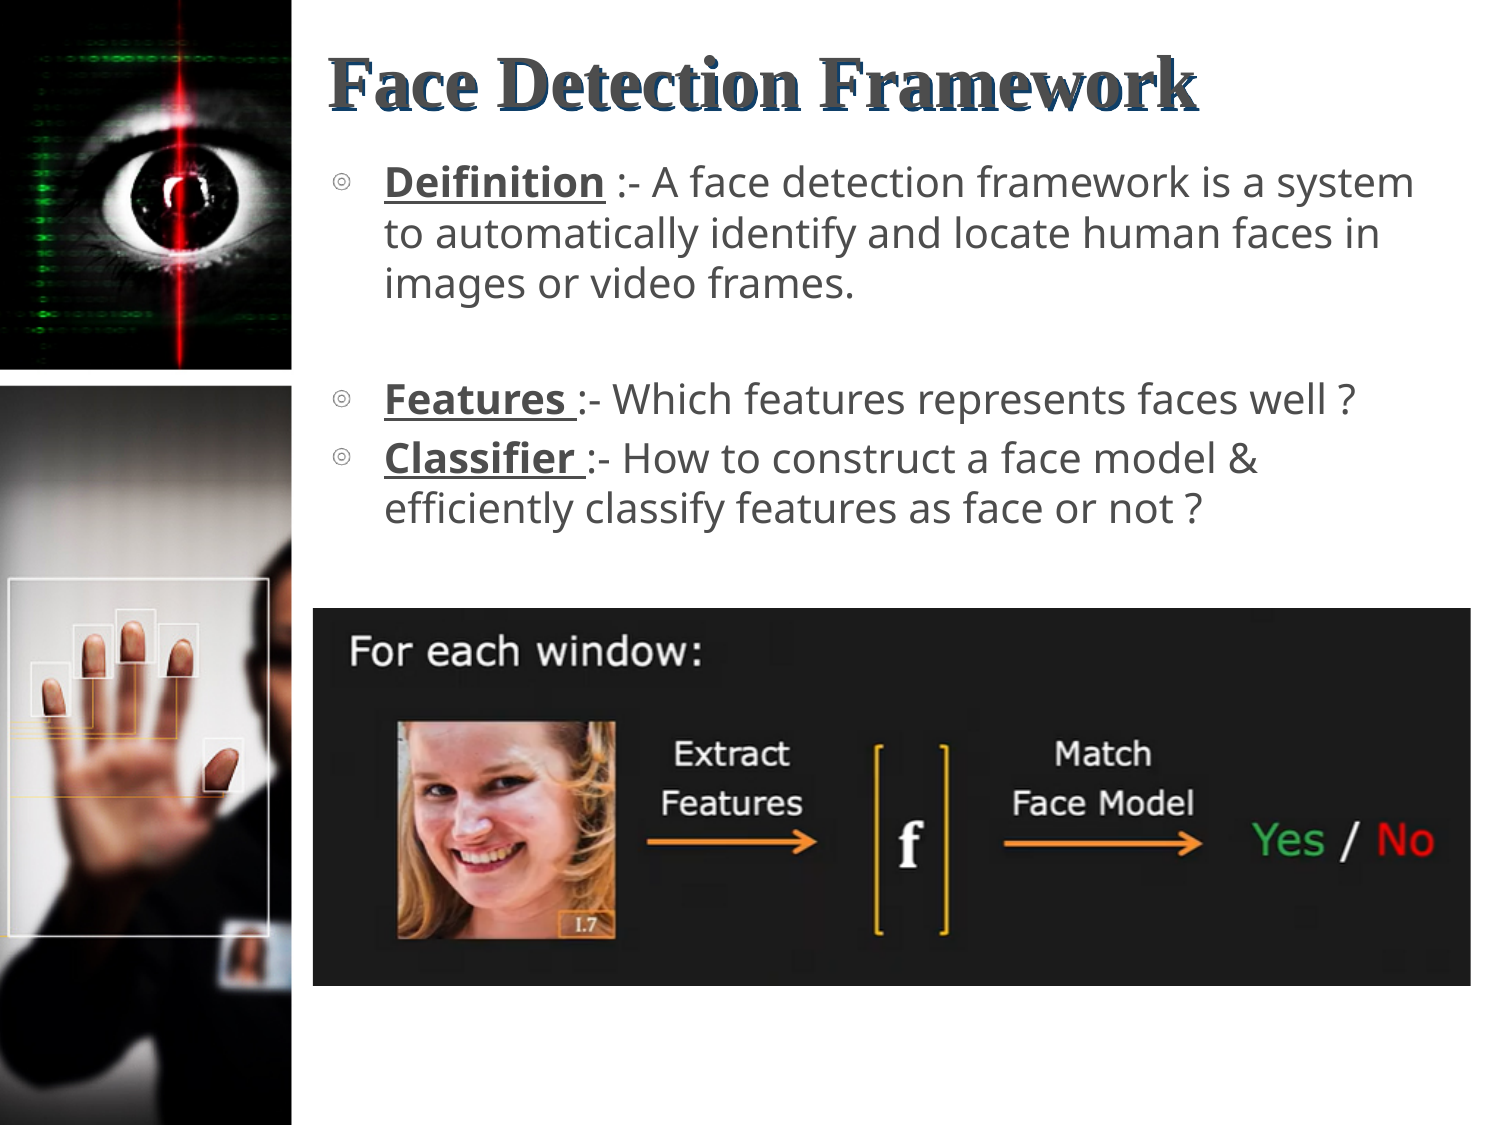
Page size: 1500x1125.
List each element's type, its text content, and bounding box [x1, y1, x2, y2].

picture [0, 0, 1500, 1125]
list Deifinition :- A face detection framework is a system to automatically identify and locate human faces in images or video frames. Features :- Which features represents faces well ? Classifier :- How to construct a face model & efficiently classify features as face or not ? [312, 148, 1471, 565]
title Face Detection Framework [312, 18, 1471, 138]
